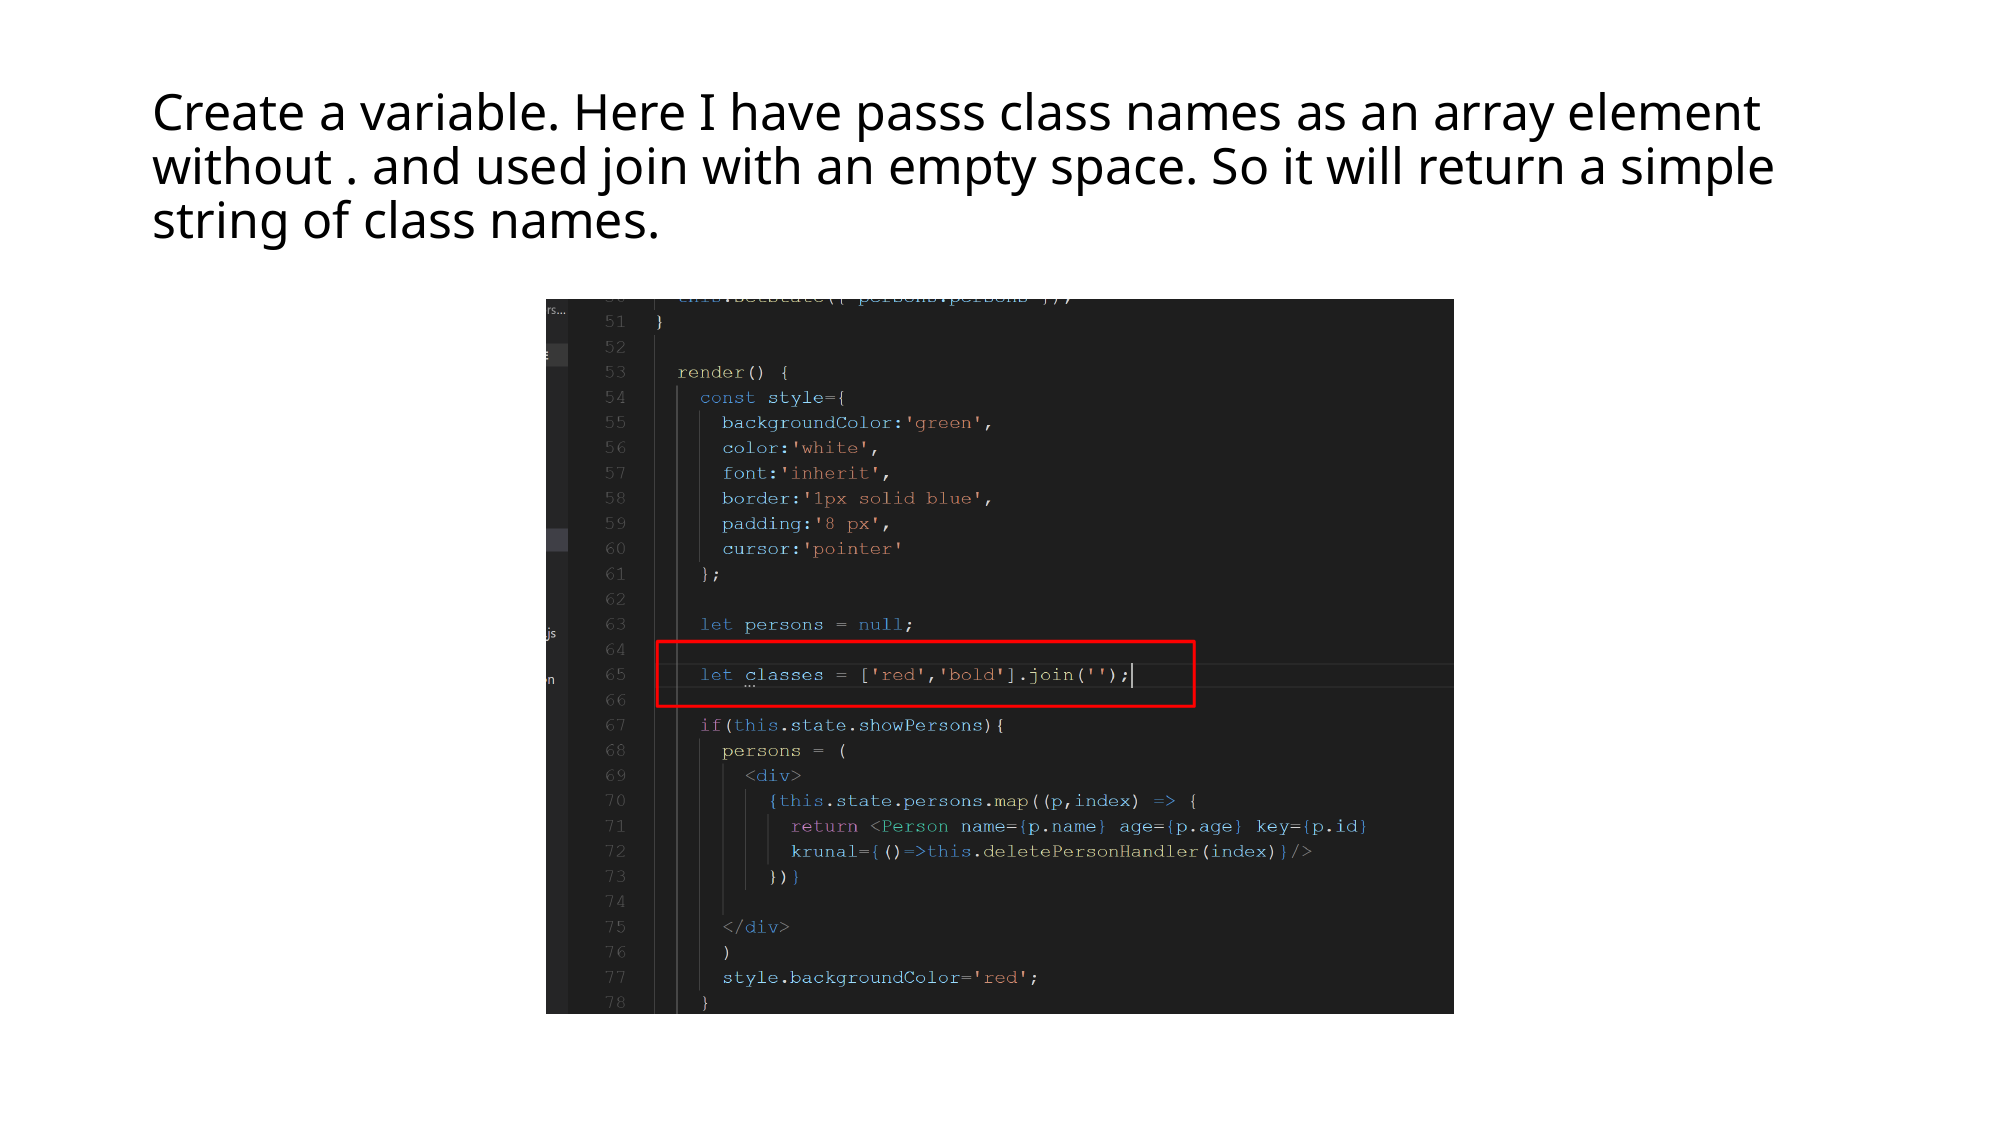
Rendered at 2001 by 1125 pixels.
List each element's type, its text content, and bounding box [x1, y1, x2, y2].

title Create a variable. Here I have passs class names as an array element without . and used join with an empty space. So it will return a simple string of class names. [137, 59, 1863, 278]
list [546, 299, 1454, 1014]
